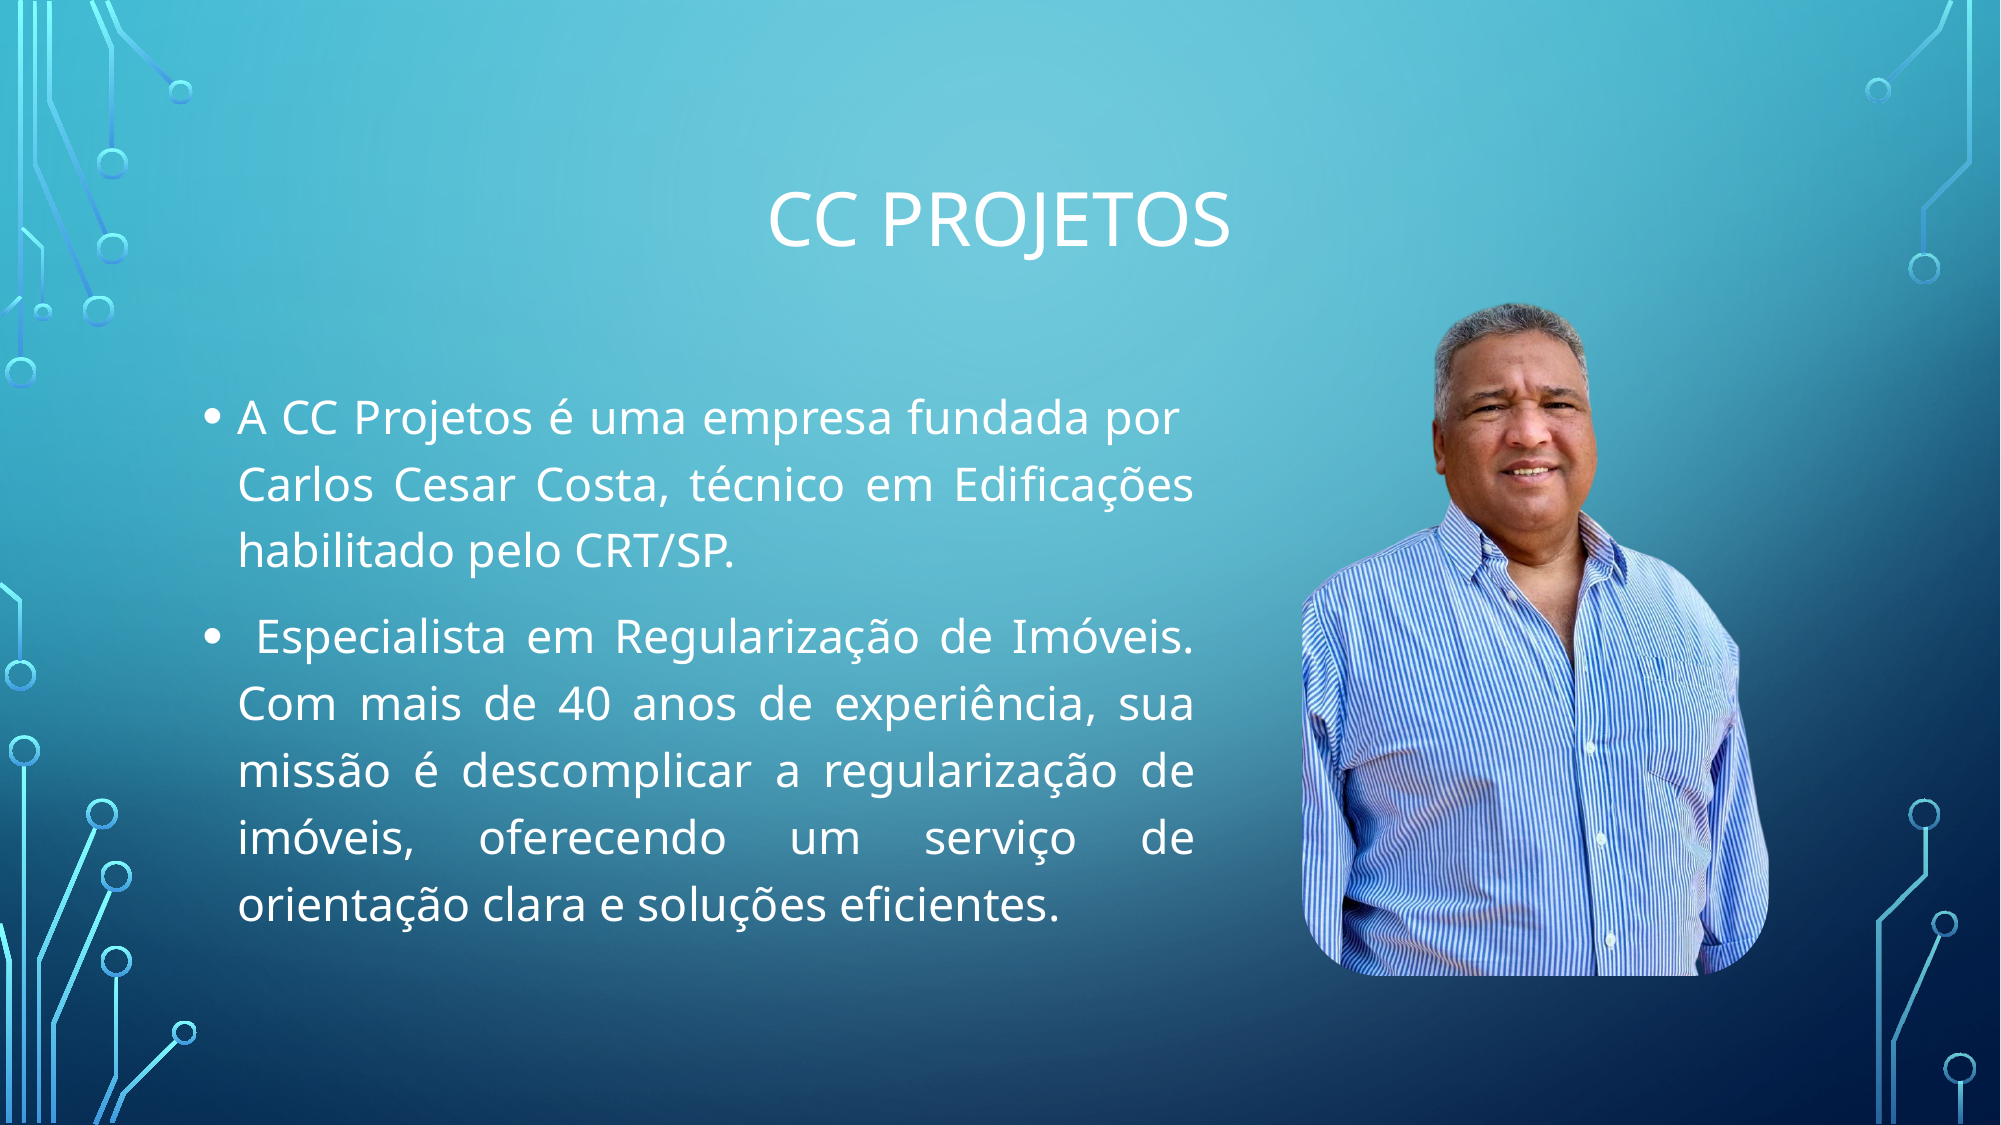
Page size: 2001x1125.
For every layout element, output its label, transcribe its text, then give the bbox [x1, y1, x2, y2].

picture [1302, 147, 1769, 977]
title cc projetos [187, 101, 1813, 344]
list A CC Projetos é uma empresa fundada por Carlos Cesar Costa, técnico em Edificações habilitado pelo CRT/SP. Especialista em Regularização de Imóveis. Com mais de 40 anos de experiência, sua missão é descomplicar a regularização de imóveis, oferecendo um serviço de orientação clara e soluções eficientes. [187, 369, 1211, 950]
